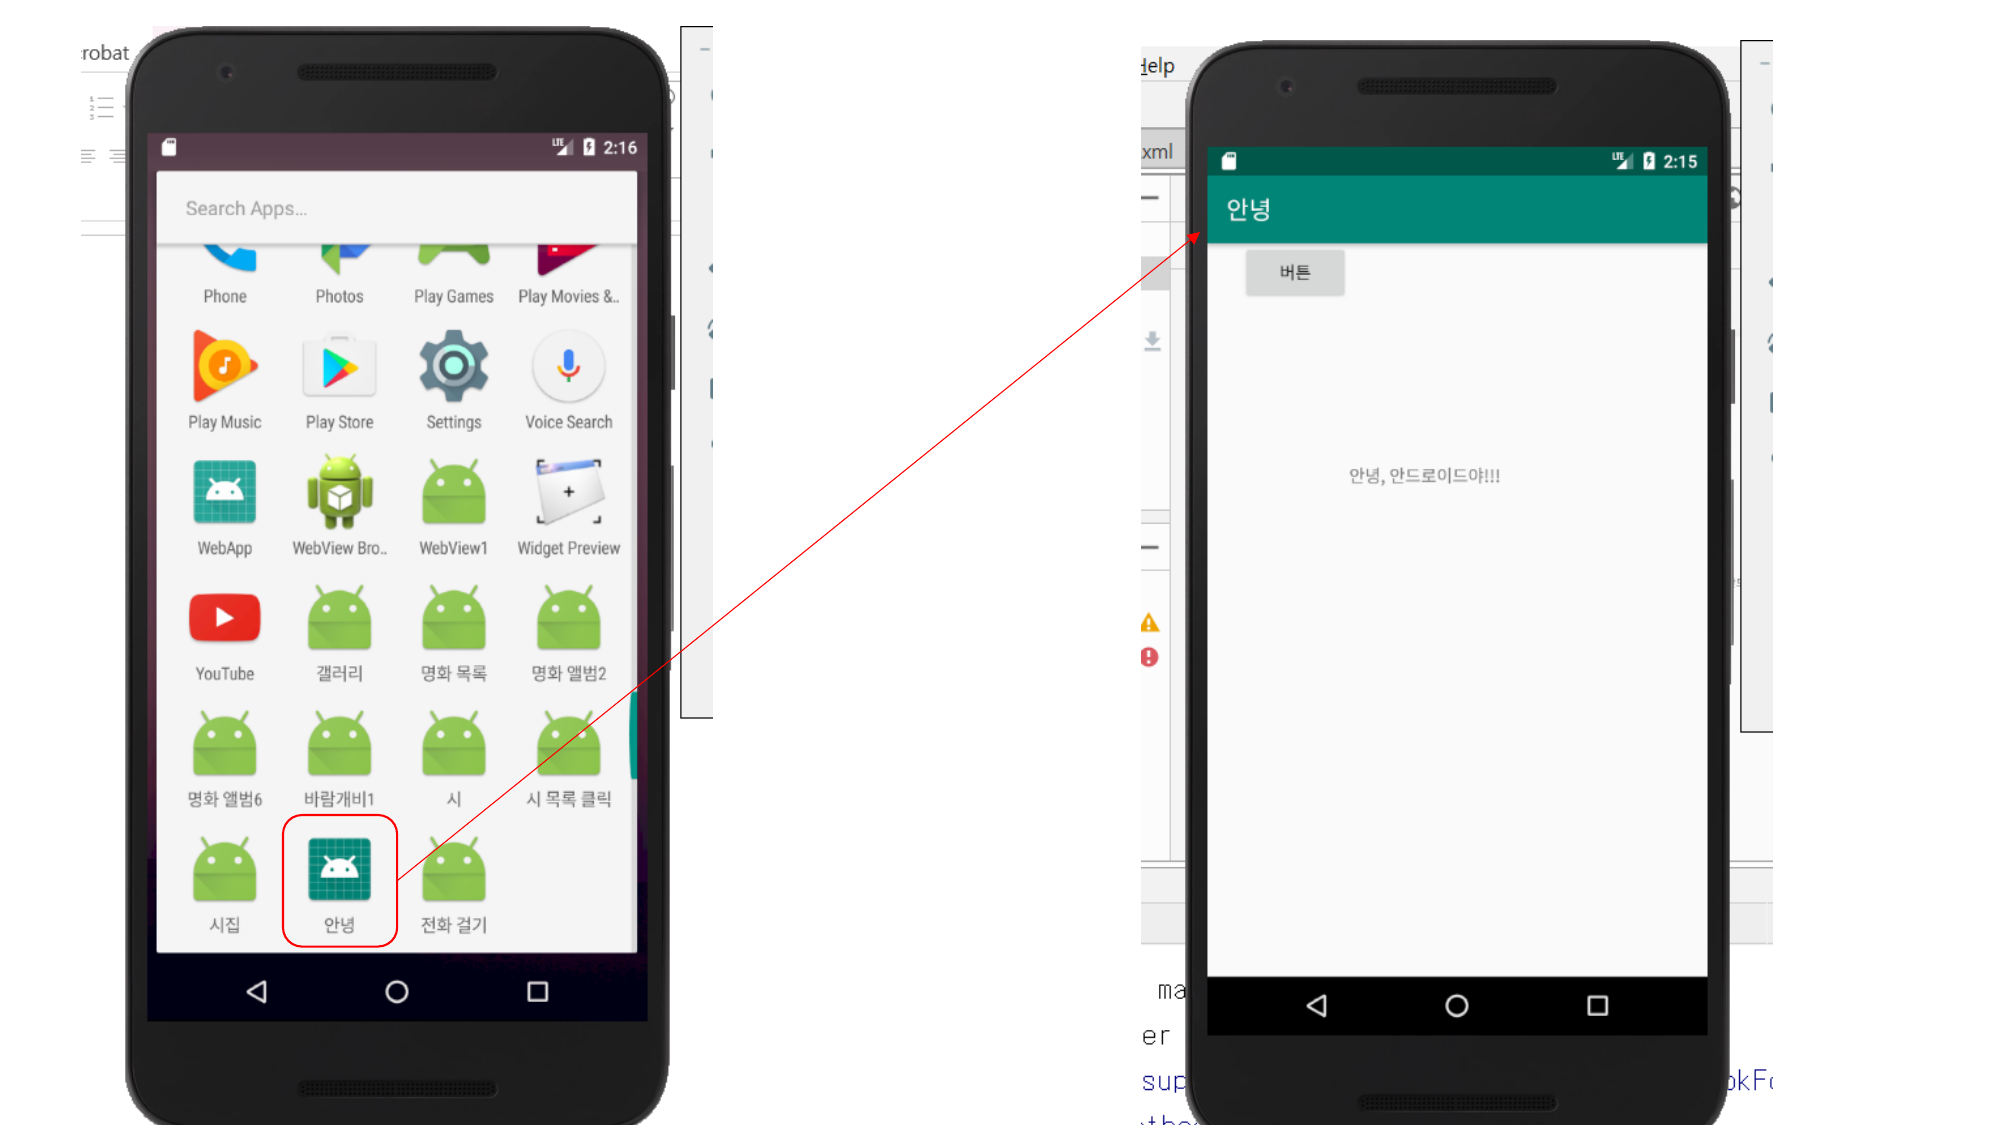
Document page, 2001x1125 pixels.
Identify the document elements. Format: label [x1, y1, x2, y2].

text_box [397, 232, 1200, 881]
picture [1141, 40, 1773, 1125]
picture [81, 26, 713, 1125]
